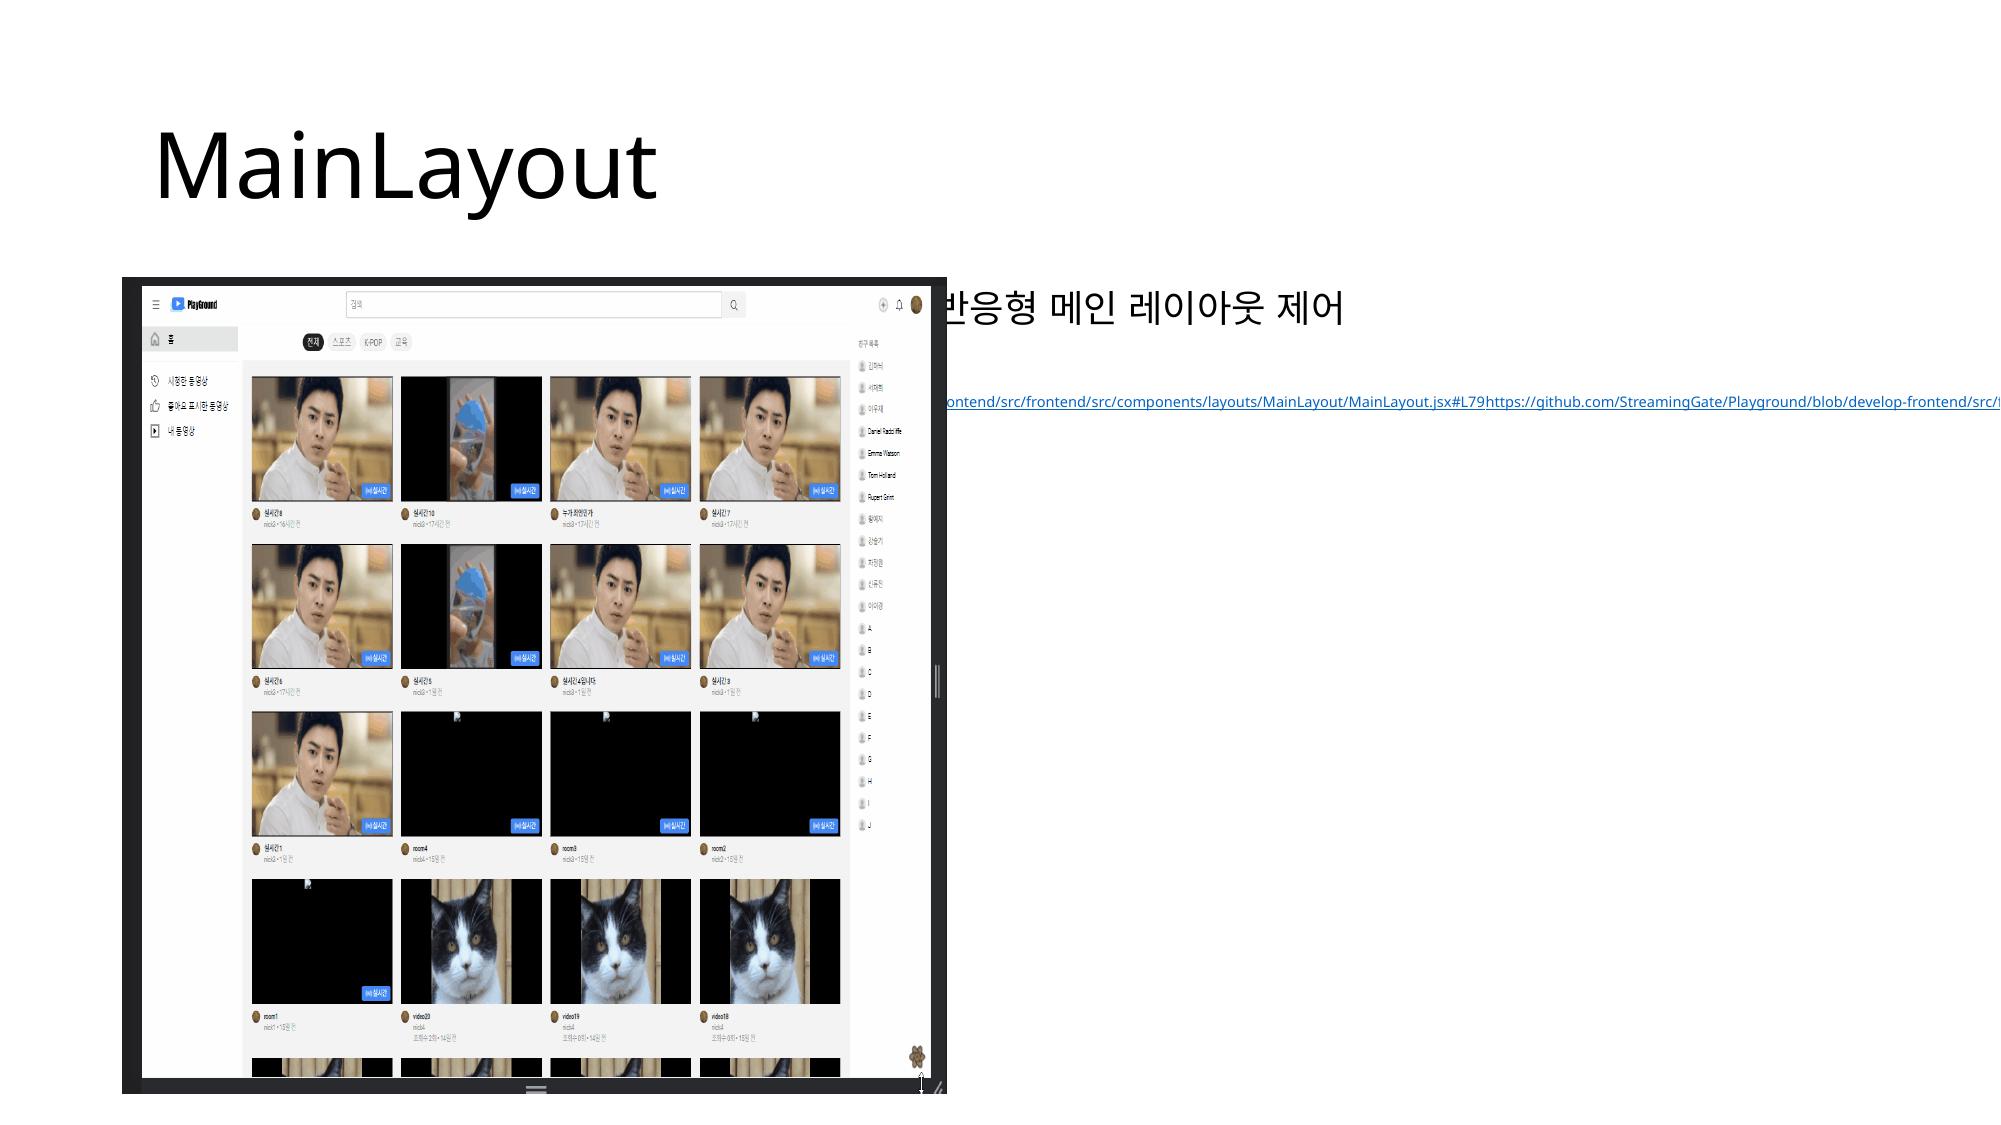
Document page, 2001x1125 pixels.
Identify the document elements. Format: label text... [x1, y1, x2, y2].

picture [122, 277, 947, 1094]
text_box Context API를 활용한 반응형 메인 레이아웃 제어 https://github.com/StreamingGate/Playground/blob/develop-frontend/src/frontend/src/components/layouts/MainLayout/MainLayout.jsx#L79 https://github.com/StreamingGate/Playground/blob/develop-frontend/src/frontend/src/components/layouts/MainLayout/MainLayout.jsx#L85 [947, 277, 2000, 428]
title MainLayout [137, 59, 1863, 277]
